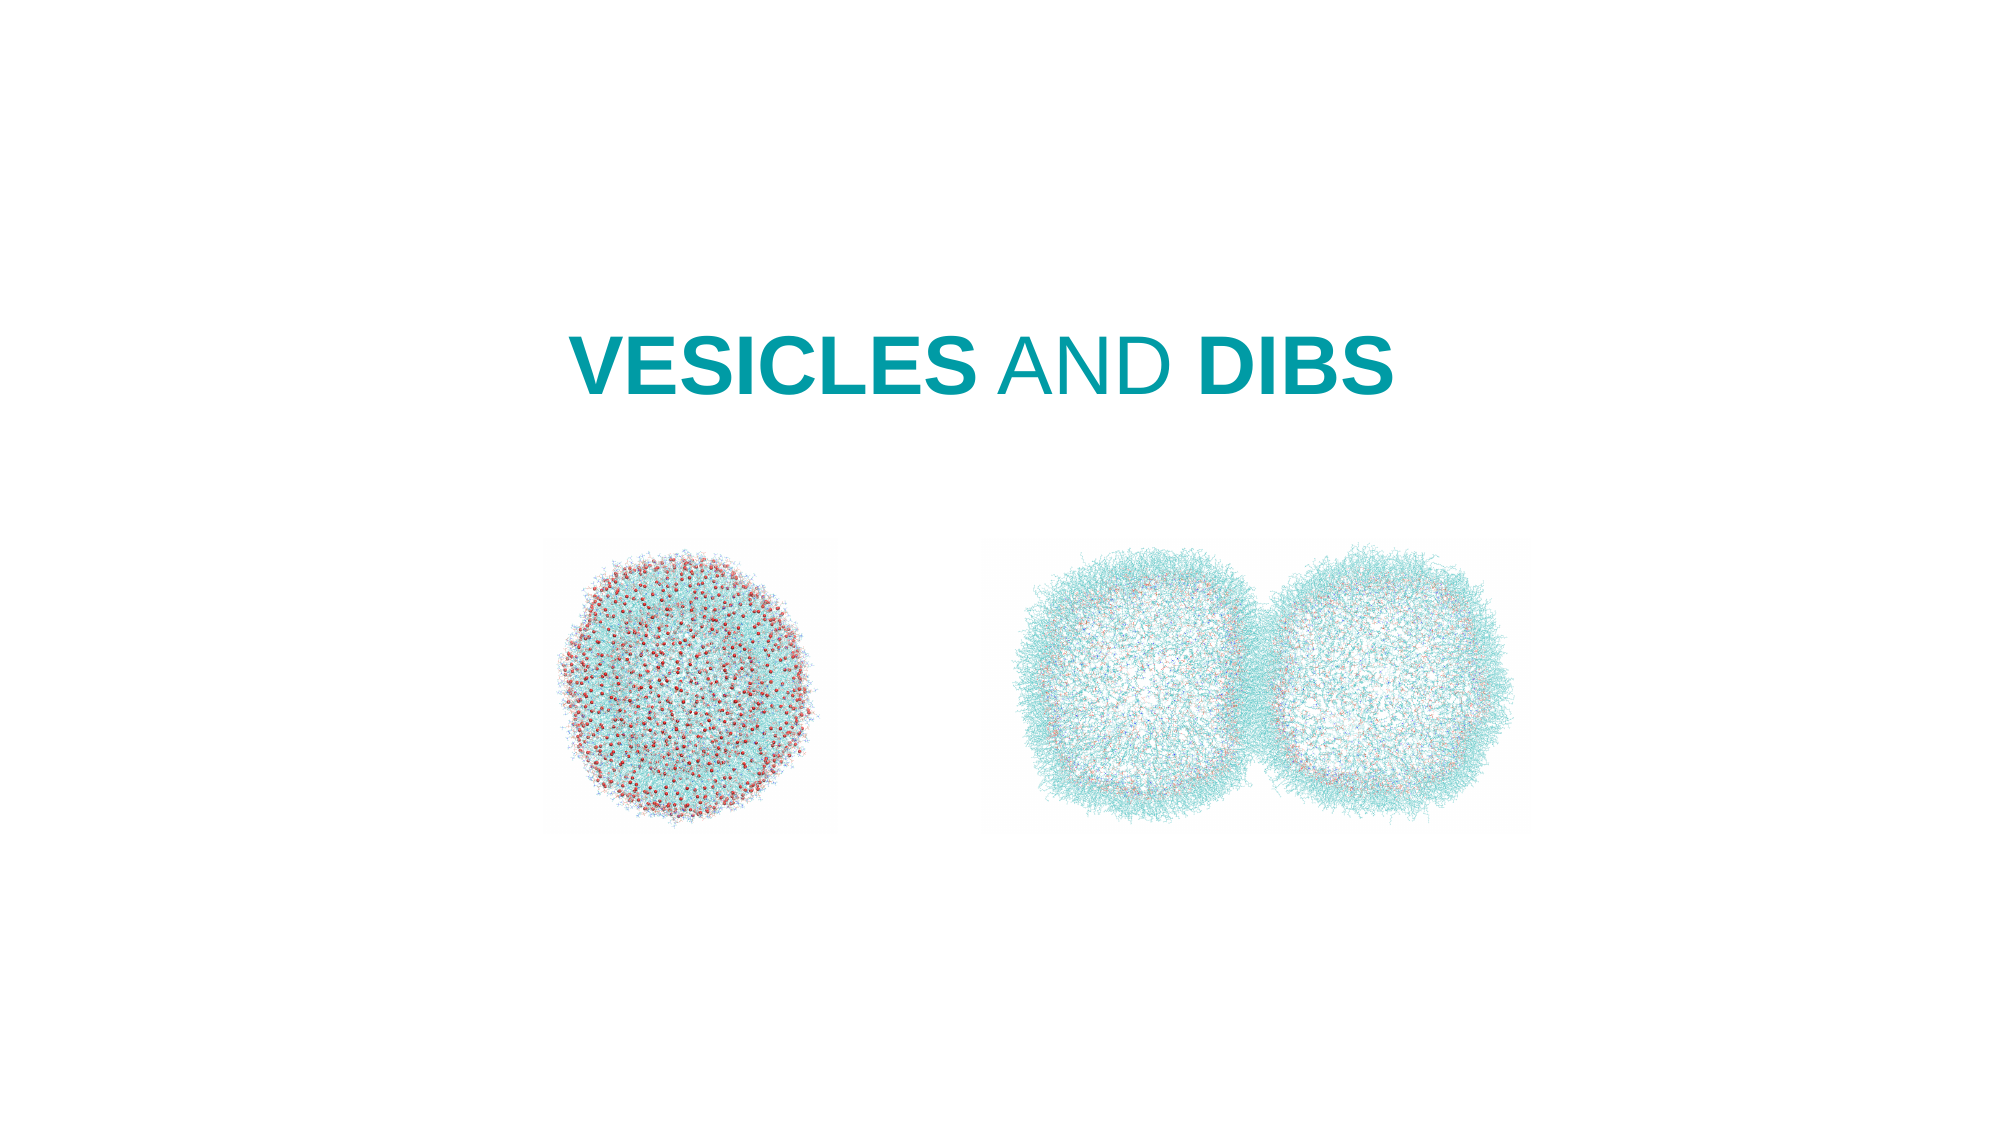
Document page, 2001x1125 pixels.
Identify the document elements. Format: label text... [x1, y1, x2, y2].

title VESICLES AND DIBS [231, 267, 1732, 421]
picture [543, 538, 838, 834]
picture [981, 538, 1531, 834]
